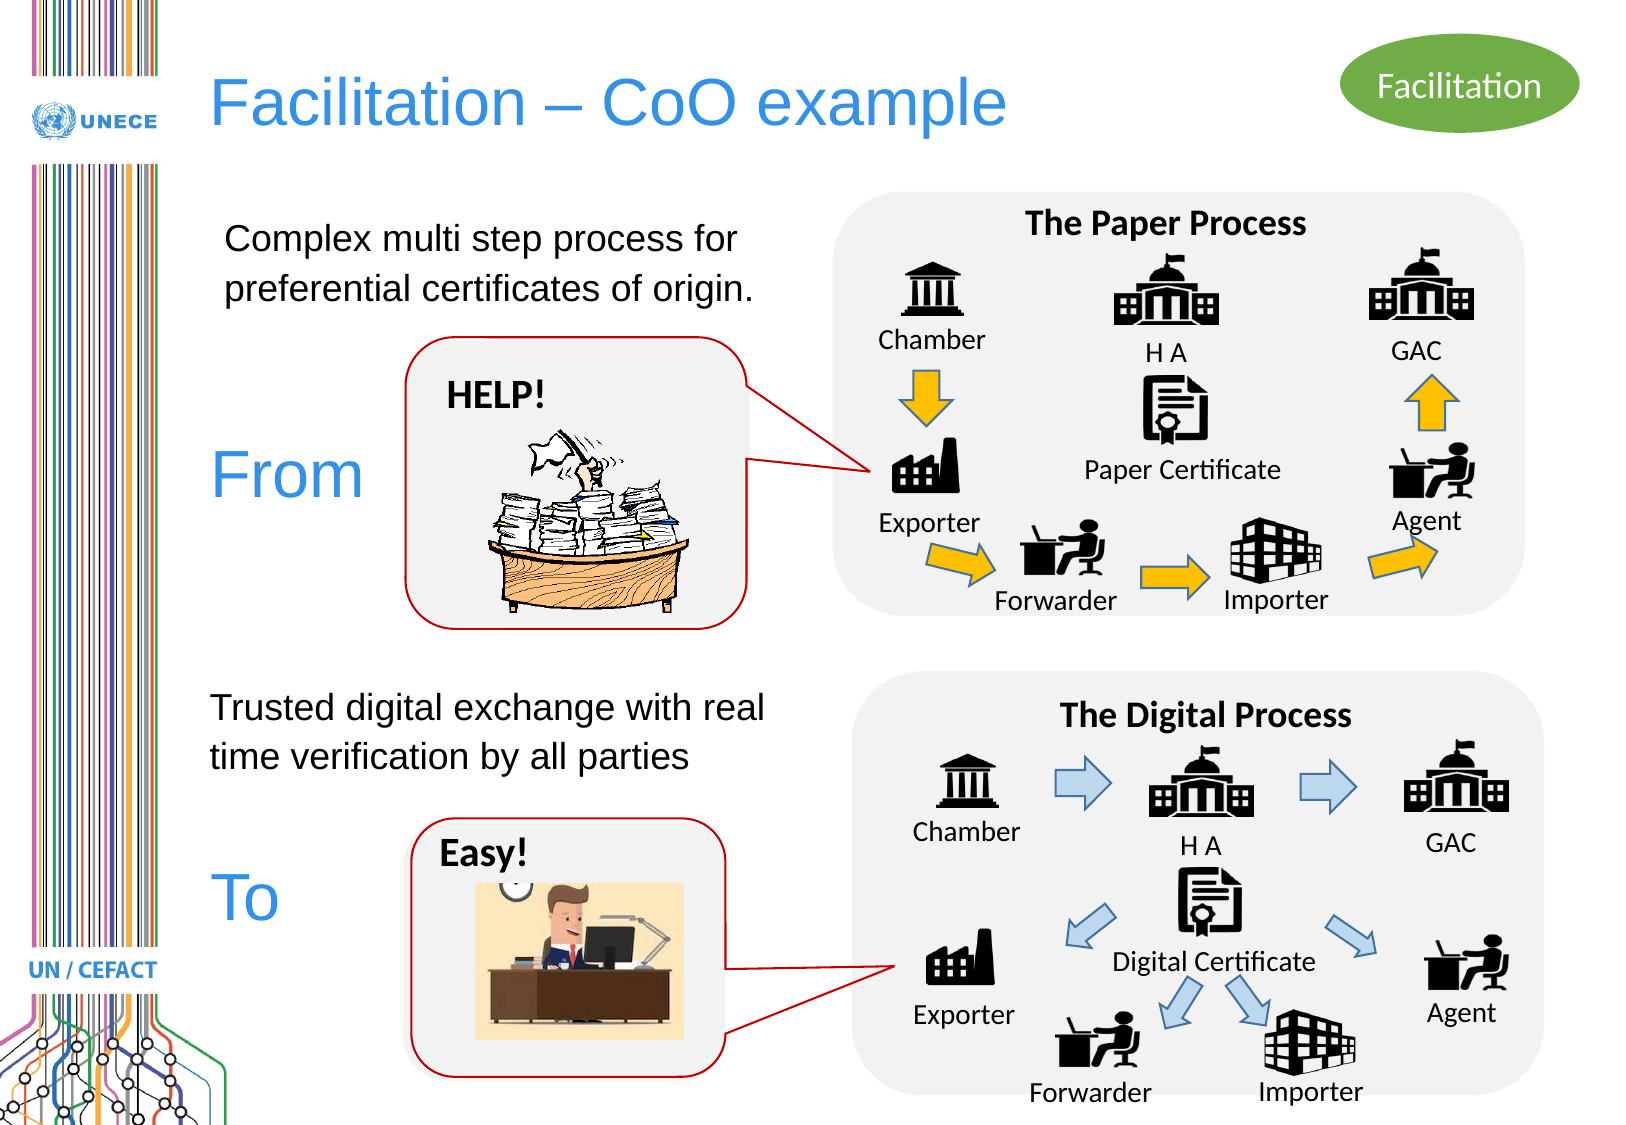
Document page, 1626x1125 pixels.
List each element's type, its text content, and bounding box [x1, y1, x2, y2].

text_box Agent [1412, 985, 1512, 1036]
text_box [410, 817, 895, 1078]
text_box Chamber [898, 805, 1036, 855]
text_box GAC [1410, 815, 1492, 866]
text_box [736, 353, 751, 386]
text_box H A [1165, 818, 1237, 869]
text_box [1158, 975, 1204, 1030]
text_box [1224, 973, 1271, 1025]
text_box From [195, 432, 451, 534]
text_box Trusted digital exchange with real time verification by all parties [194, 670, 806, 785]
text_box Importer [1243, 1064, 1379, 1115]
text_box Facilitation [1339, 32, 1581, 134]
text_box [1324, 913, 1377, 959]
text_box [850, 670, 1546, 1097]
text_box Exporter [898, 987, 1031, 1038]
text_box [1054, 754, 1113, 812]
text_box [737, 461, 751, 612]
text_box [1065, 902, 1118, 950]
text_box [1299, 758, 1358, 816]
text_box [832, 190, 1526, 625]
text_box [402, 958, 726, 1082]
text_box Complex multi step process for preferential certificates of origin. [209, 202, 821, 316]
picture [0, 0, 1626, 1125]
text_box [403, 827, 424, 855]
text_box Digital Certificate [1097, 934, 1332, 985]
text_box To [195, 855, 451, 958]
text_box Easy! [424, 817, 447, 828]
title Facilitation – CoO example [194, 59, 1597, 162]
text_box [404, 336, 832, 630]
text_box The Digital Process [1045, 682, 1368, 743]
text_box Forwarder [1014, 1065, 1168, 1116]
